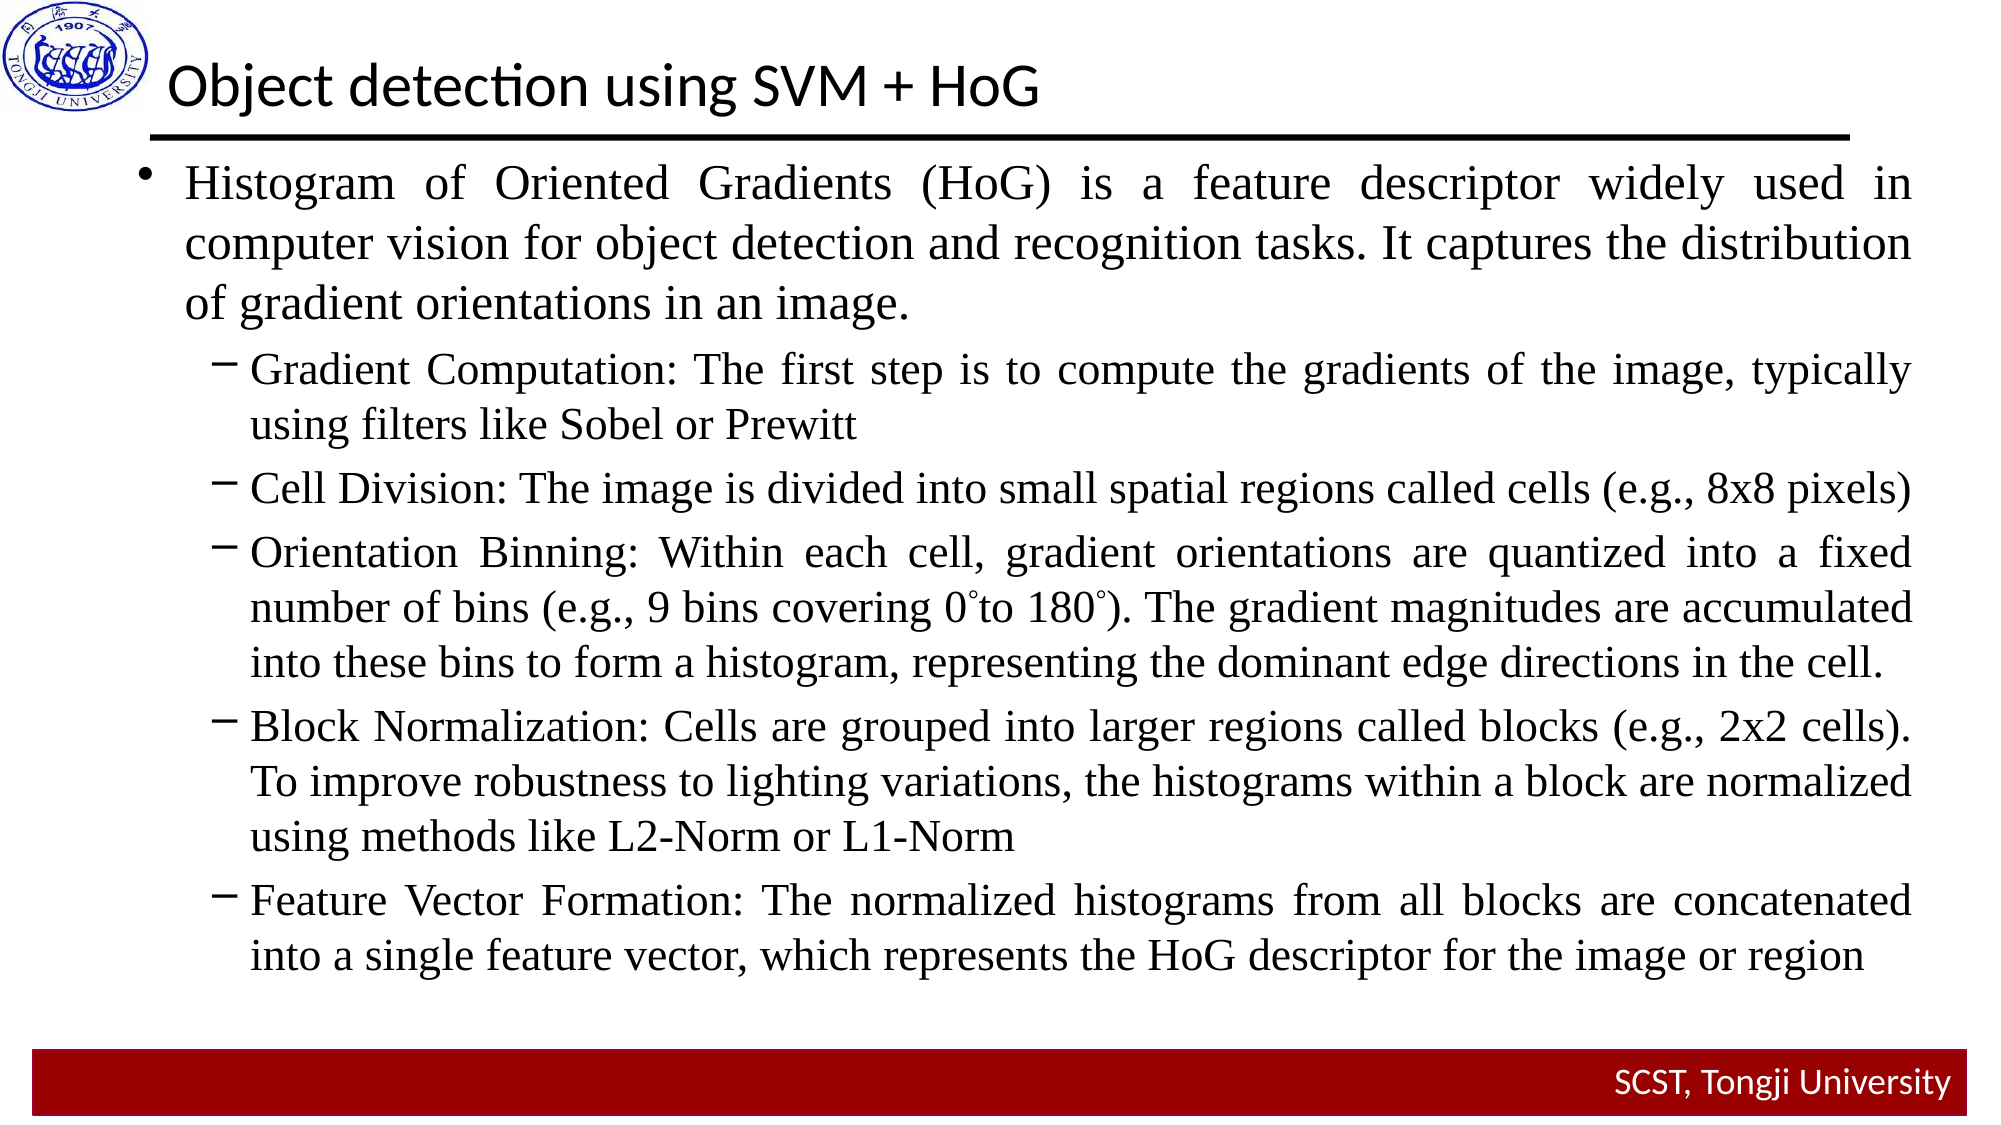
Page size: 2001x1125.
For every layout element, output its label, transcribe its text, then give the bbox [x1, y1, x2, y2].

text_box Histogram of Oriented Gradients (HoG) is a feature descriptor widely used in computer vision for object detection and recognition tasks. It captures the distribution of gradient orientations in an image. Gradient Computation: The first step is to compute the gradients of the image, typically using filters like Sobel or Prewitt Cell Division: The image is divided into small spatial regions called cells (e.g., 8x8 pixels) Orientation Binning: Within each cell, gradient orientations are quantized into a fixed number of bins (e.g., 9 bins covering 0°to 180°). The gradient magnitudes are accumulated into these bins to form a histogram, representing the dominant edge directions in the cell. Block Normalization: Cells are grouped into larger regions called blocks (e.g., 2x2 cells). To improve robustness to lighting variations, the histograms within a block are normalized using methods like L2-Norm or L1-Norm Feature Vector Formation: The normalized histograms from all blocks are concatenated into a single feature vector, which represents the HoG descriptor for the image or region [47, 141, 1929, 1023]
picture [0, 0, 150, 112]
text_box Object detection using SVM + HoG [152, 12, 1968, 150]
